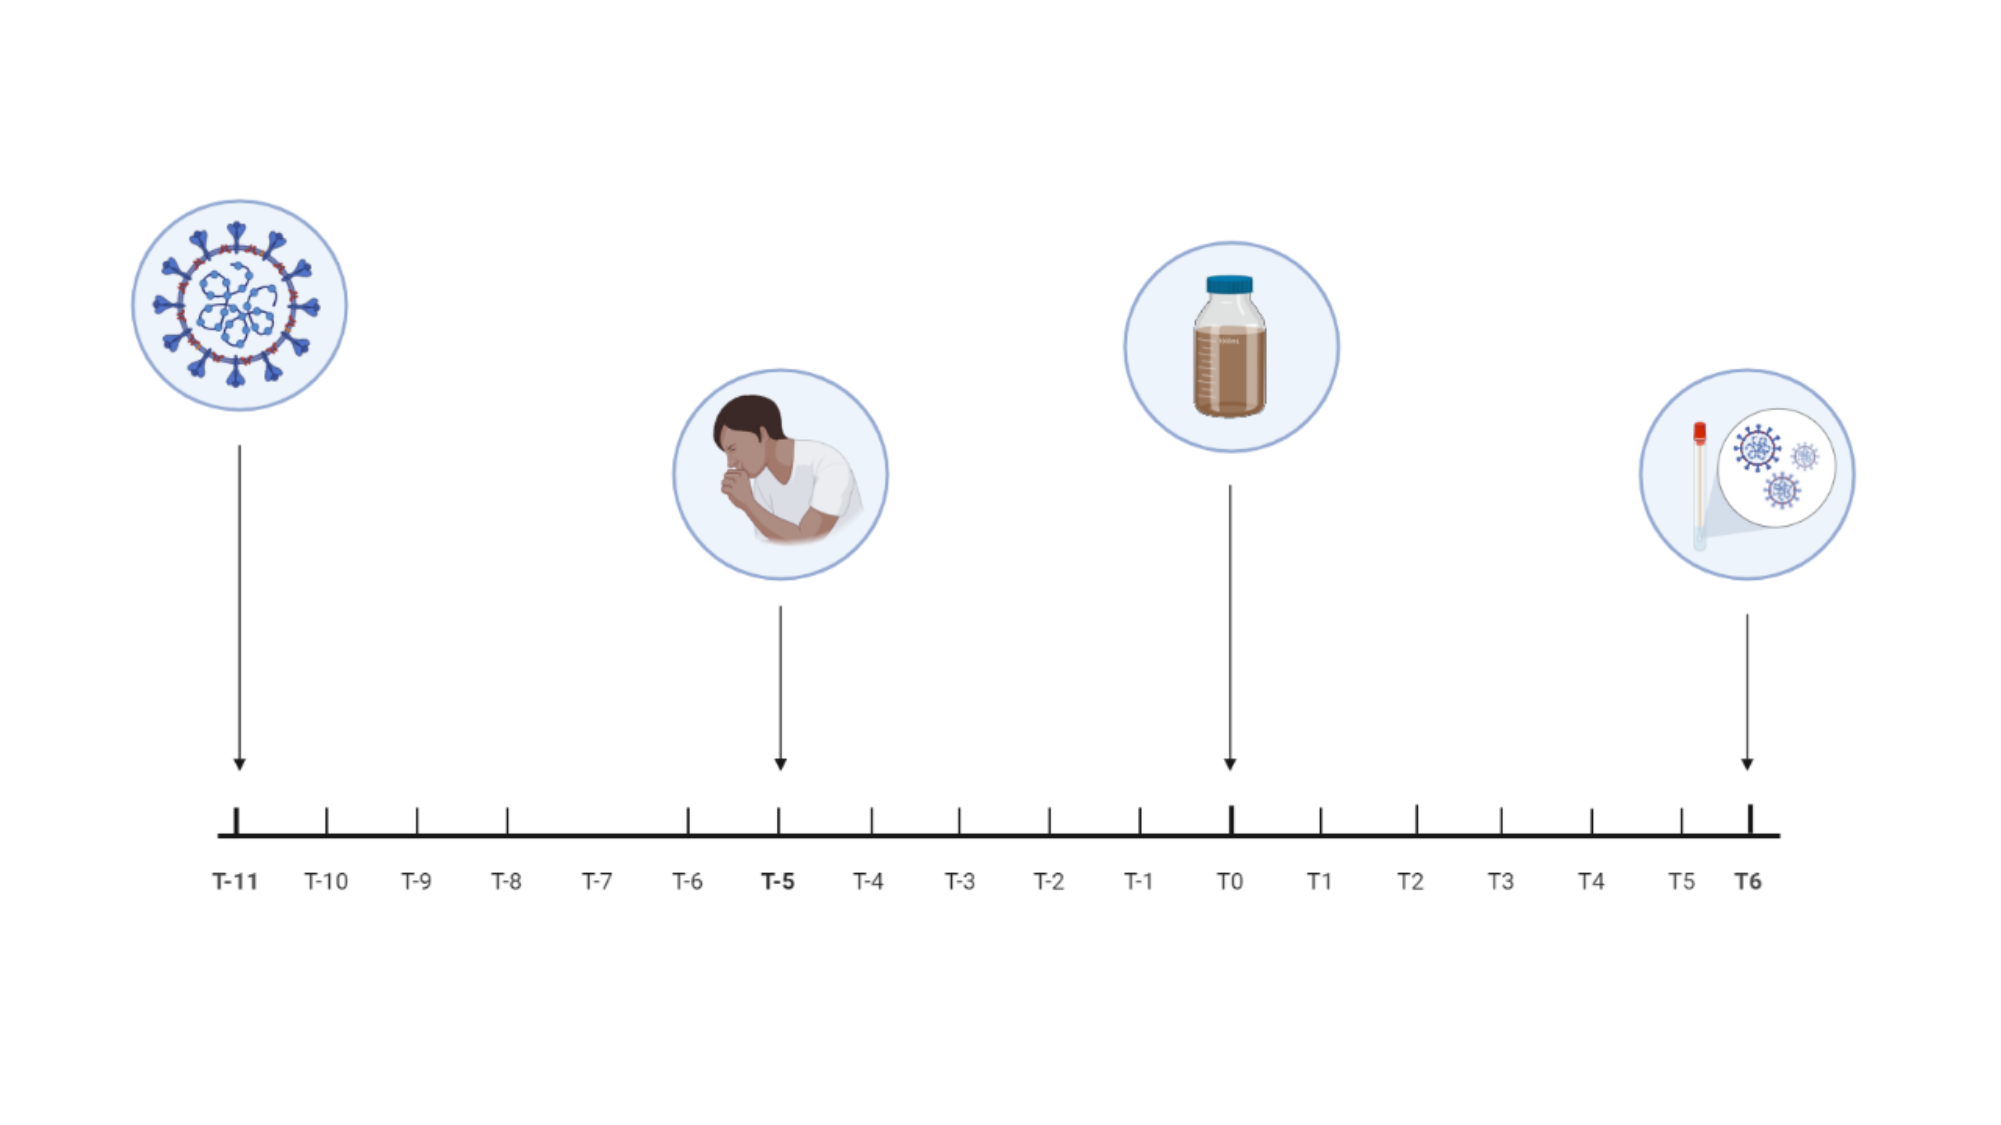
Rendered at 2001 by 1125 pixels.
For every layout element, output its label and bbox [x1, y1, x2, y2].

picture [99, 41, 1900, 1083]
